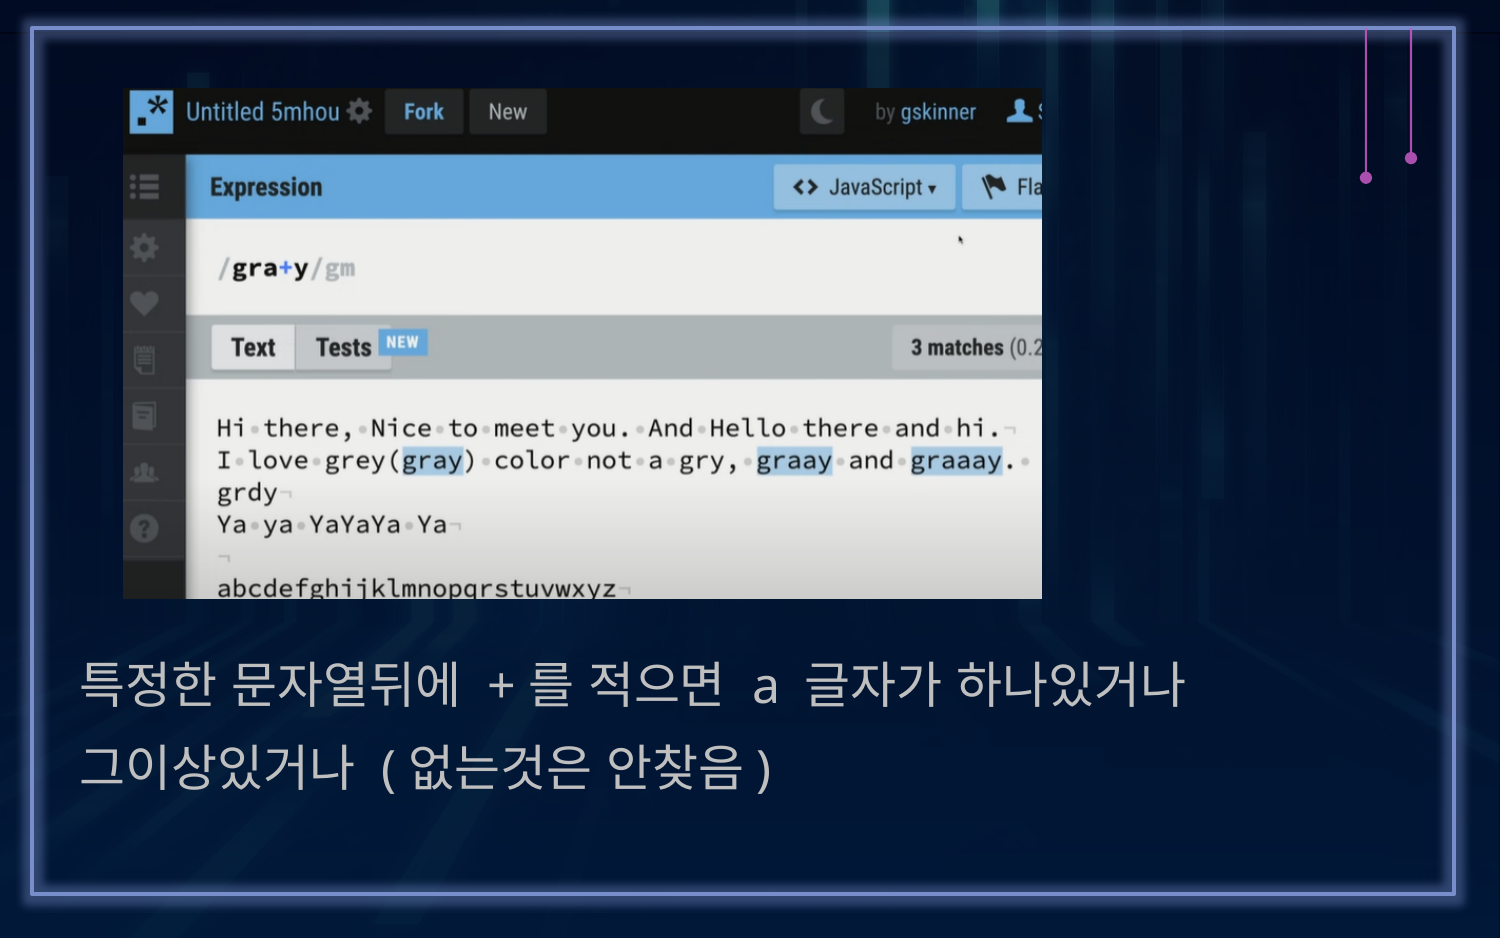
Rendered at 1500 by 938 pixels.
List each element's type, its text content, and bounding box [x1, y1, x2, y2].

picture [123, 88, 1042, 600]
text_box 특정한 문자열뒤에 +를 적으면 a 글자가 하나있거나 그이상있거나 (없는것은 안찾음) [64, 622, 1415, 863]
